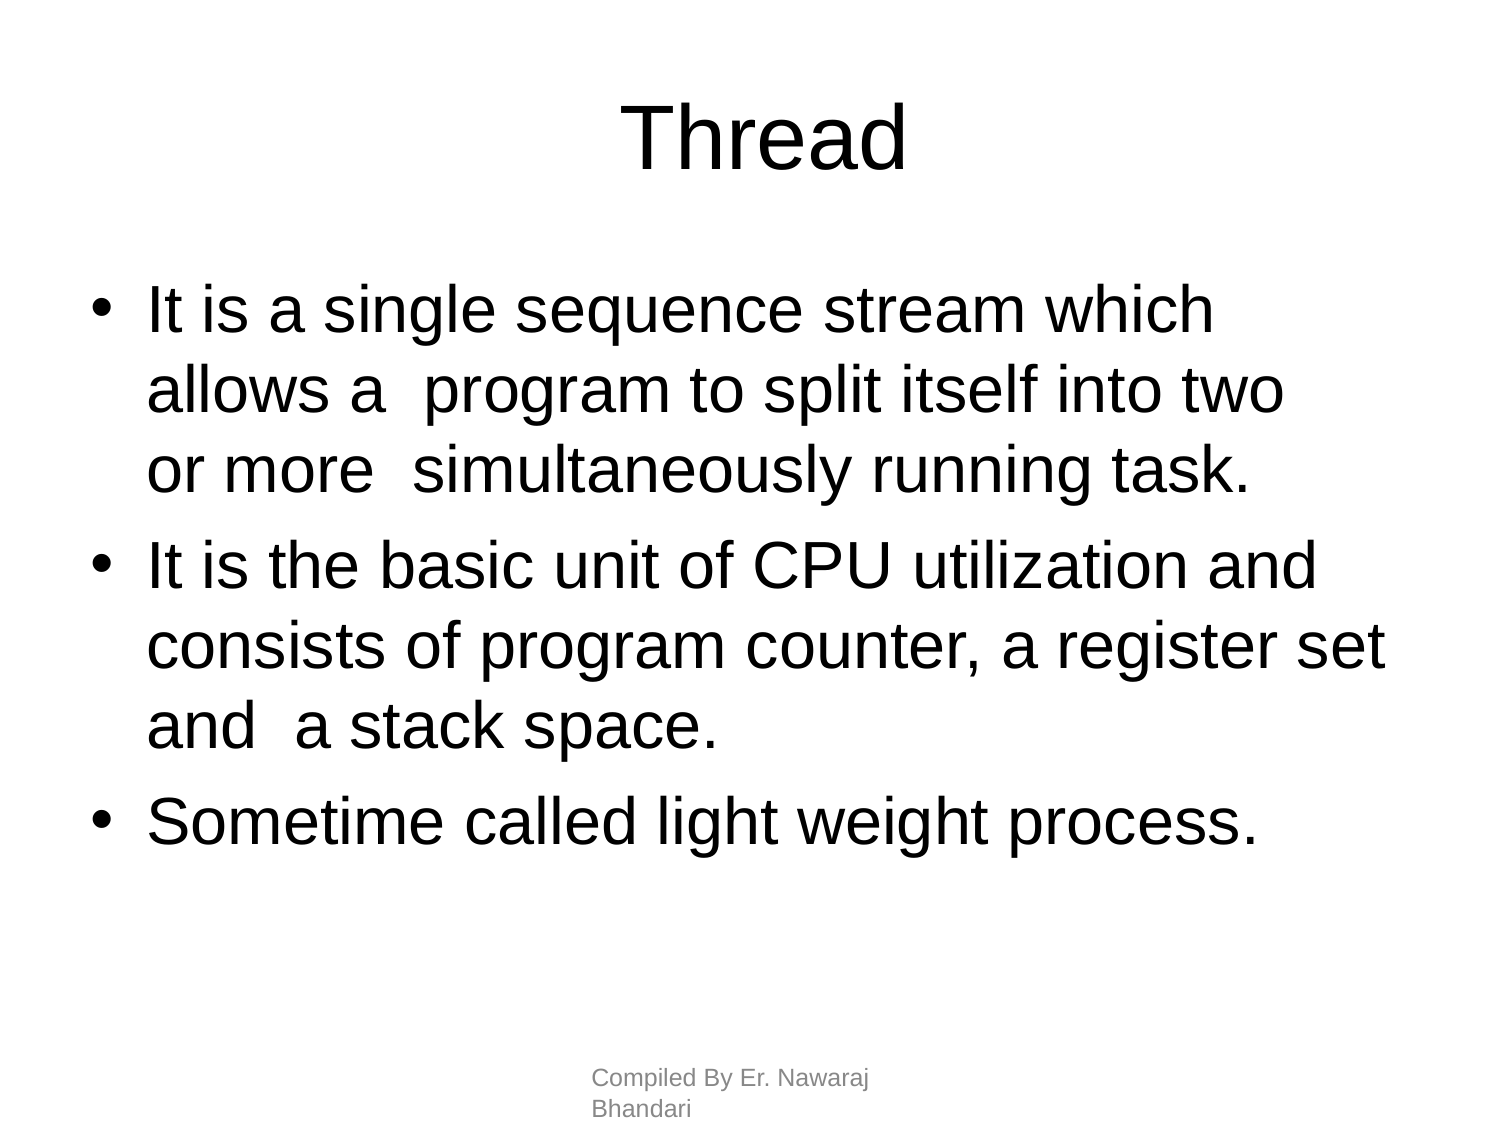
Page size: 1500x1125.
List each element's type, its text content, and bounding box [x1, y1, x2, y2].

title Thread [617, 75, 939, 263]
footer Compiled By Er. Nawaraj Bhandari [589, 1060, 911, 1125]
text_box It is a single sequence stream which allows a program to split itself into two or more simultaneously running task. It is the basic unit of CPU utilization and consists of program counter, a register set and a stack space. Sometime called light weight process. [87, 263, 1396, 858]
